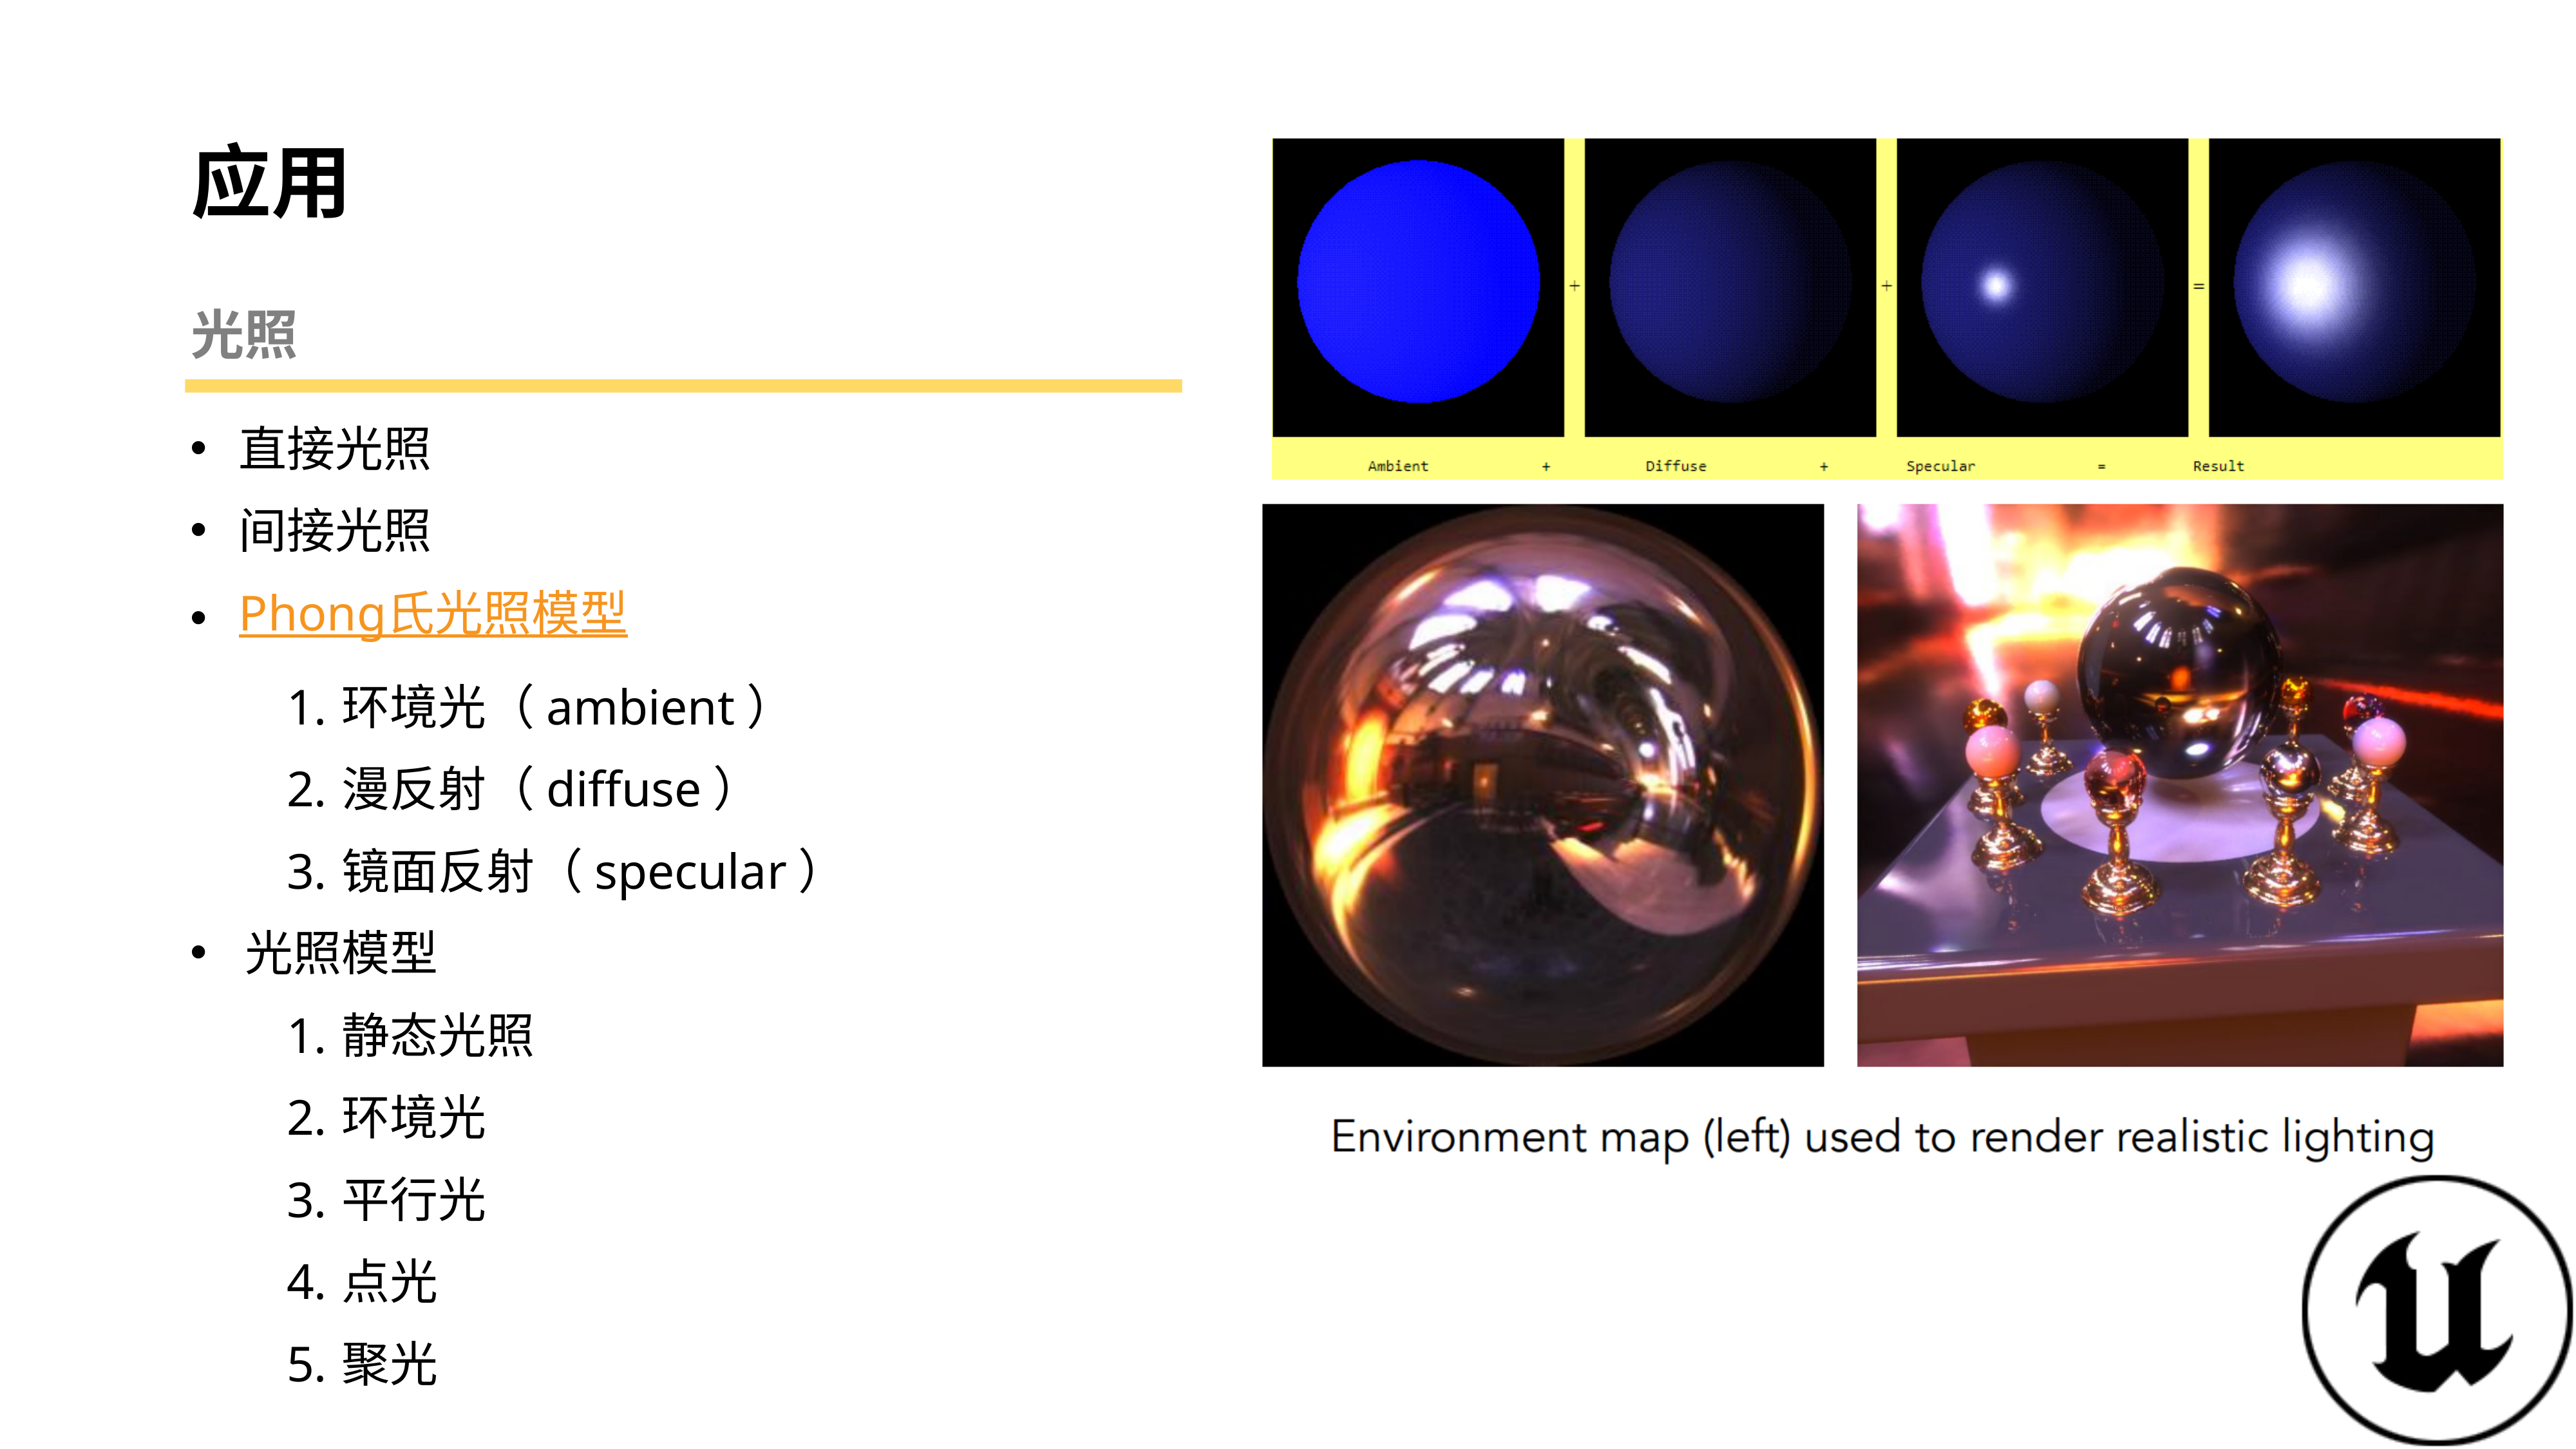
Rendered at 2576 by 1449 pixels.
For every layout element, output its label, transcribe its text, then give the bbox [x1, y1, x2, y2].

text_box [185, 379, 1182, 393]
text_box 应用 [185, 125, 358, 233]
text_box 直接光照 间接光照 Phong氏光照模型 环境光（ambient） 漫反射（diffuse） 镜面反射（specular） 光照模型 静态光照 环境光 平行光 点光 聚光 [185, 413, 1131, 1449]
picture [1245, 138, 2576, 1449]
text_box 光照 [185, 296, 304, 371]
